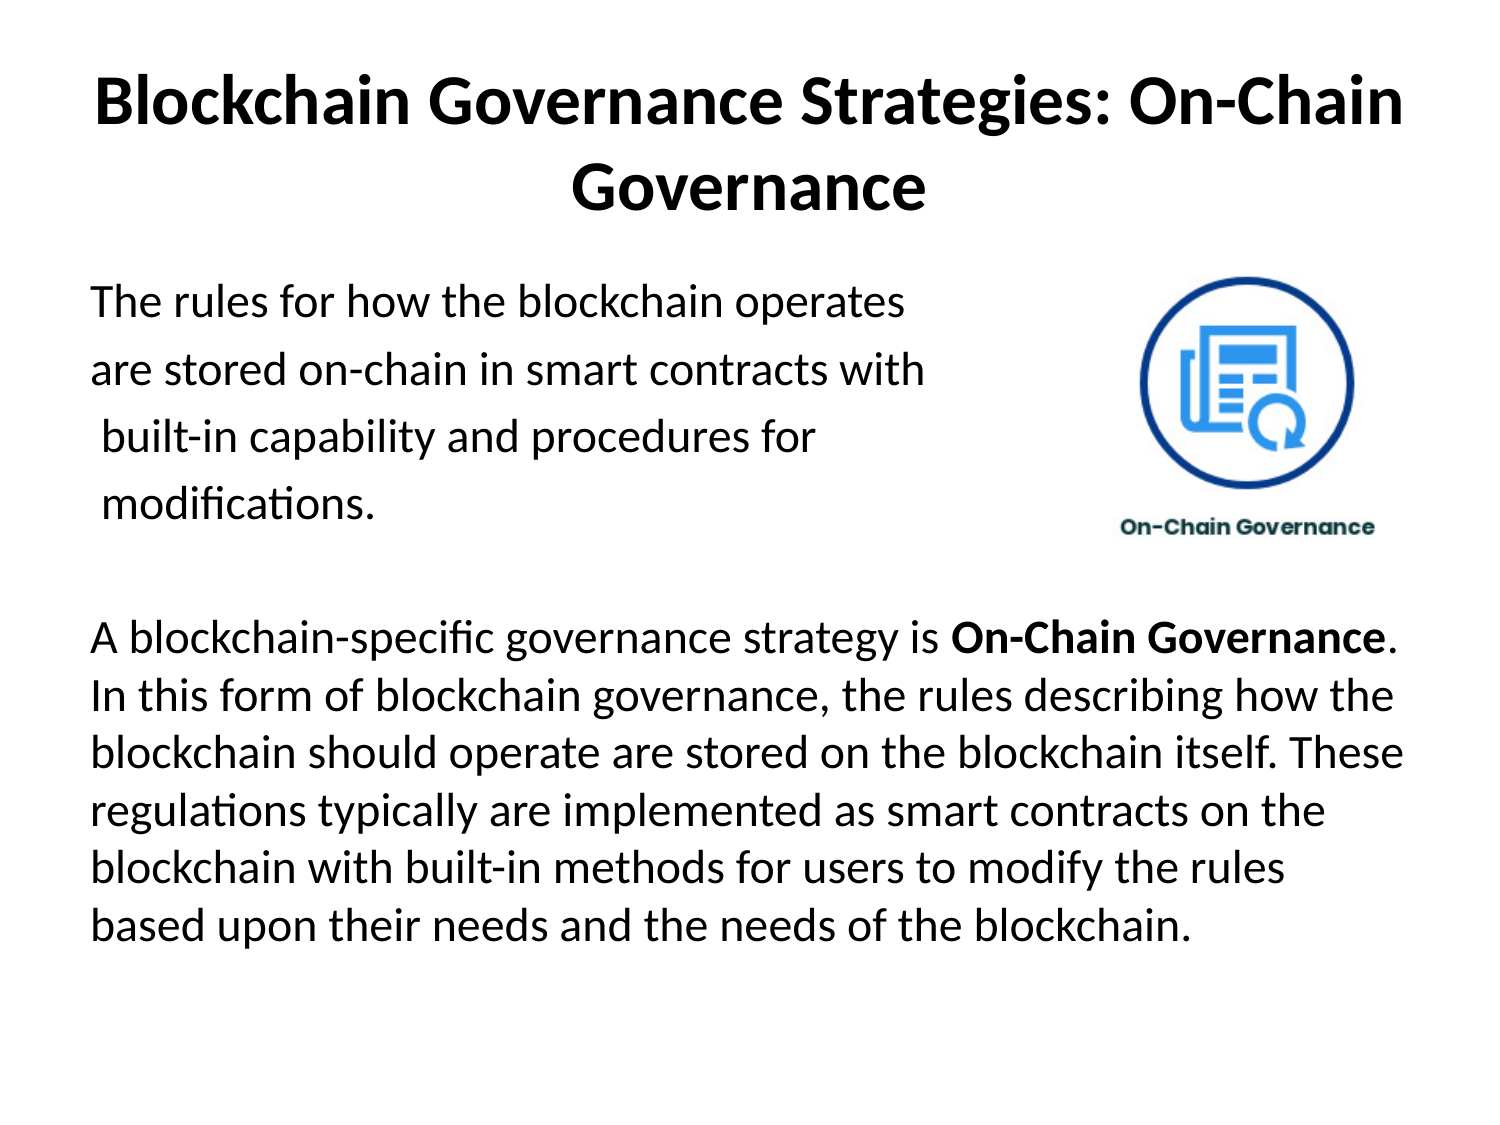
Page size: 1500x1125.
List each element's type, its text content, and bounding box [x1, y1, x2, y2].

list The rules for how the blockchain operates are stored on-chain in smart contracts with built-in capability and procedures for modifications. A blockchain-specific governance strategy is On-Chain Governance. In this form of blockchain governance, the rules describing how the blockchain should operate are stored on the blockchain itself. These regulations typically are implemented as smart contracts on the blockchain with built-in methods for users to modify the rules based upon their needs and the needs of the blockchain. [75, 262, 1425, 1005]
title Blockchain Governance Strategies: On-Chain Governance [75, 45, 1425, 233]
picture [1087, 274, 1401, 557]
